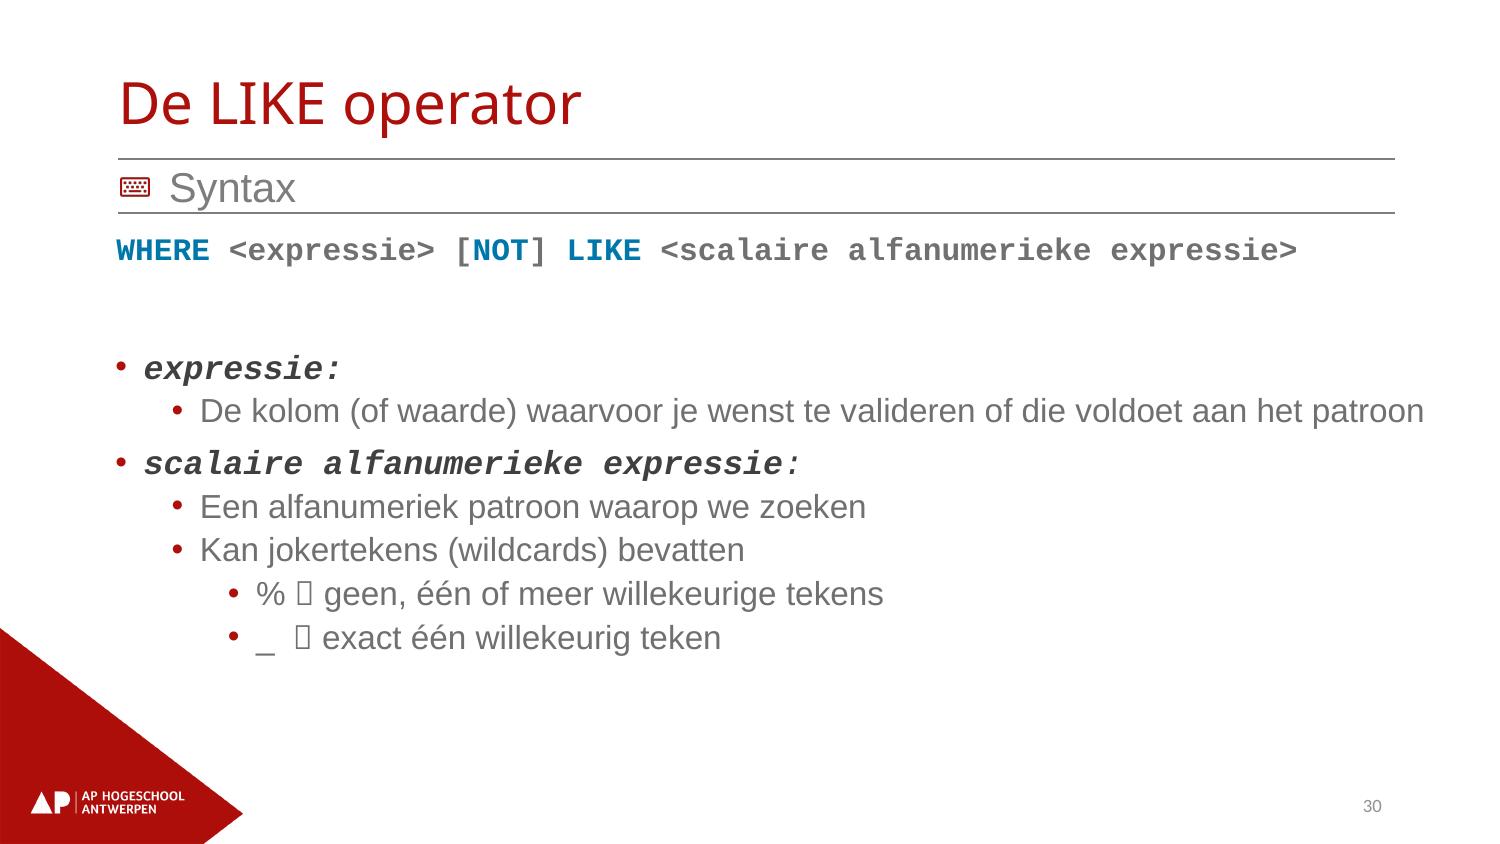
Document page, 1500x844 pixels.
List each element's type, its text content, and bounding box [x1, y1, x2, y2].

slide_number 30 [1263, 782, 1397, 827]
text_box expressie: De kolom (of waarde) waarvoor je wenst te valideren of die voldoet aan het patroon scalaire alfanumerieke expressie: Een alfanumeriek patroon waarop we zoeken Kan jokertekens (wildcards) bevatten %  geen, één of meer willekeurige tekens _  exact één willekeurig teken [100, 342, 1463, 714]
picture [0, 623, 246, 844]
list WHERE <expressie> [NOT] LIKE <scalaire alfanumerieke expressie> [101, 225, 1460, 328]
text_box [118, 153, 1429, 220]
title De LIKE operator [103, 66, 1397, 141]
